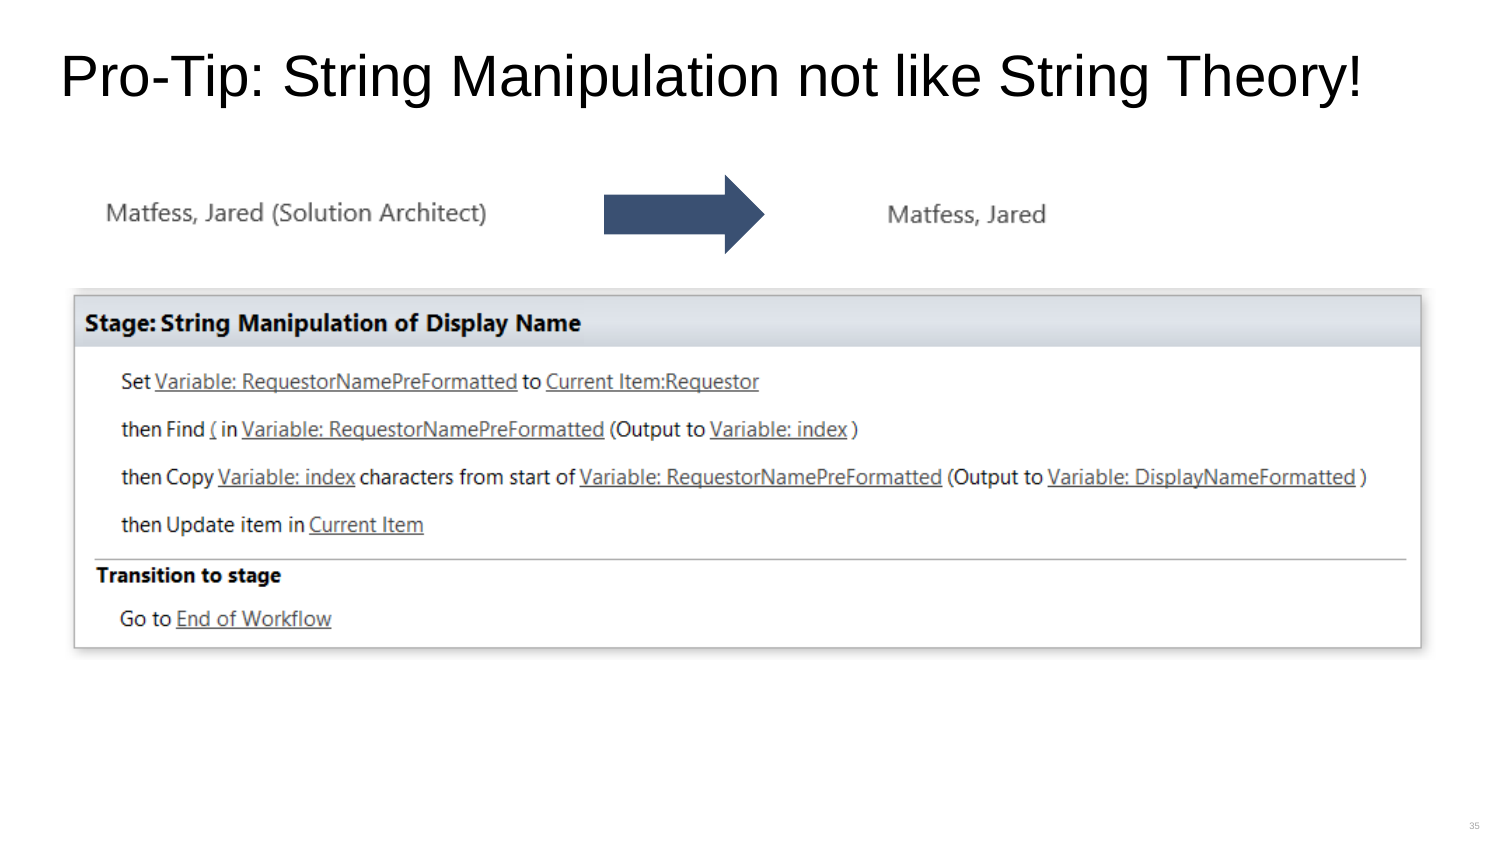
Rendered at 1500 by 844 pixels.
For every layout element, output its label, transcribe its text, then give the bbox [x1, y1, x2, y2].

picture [878, 186, 1084, 242]
title Pro-Tip: String Manipulation not like String Theory! [38, 34, 1463, 118]
text_box [602, 172, 767, 257]
picture [88, 182, 491, 243]
slide_number 35 [1144, 813, 1495, 839]
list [63, 288, 1436, 660]
